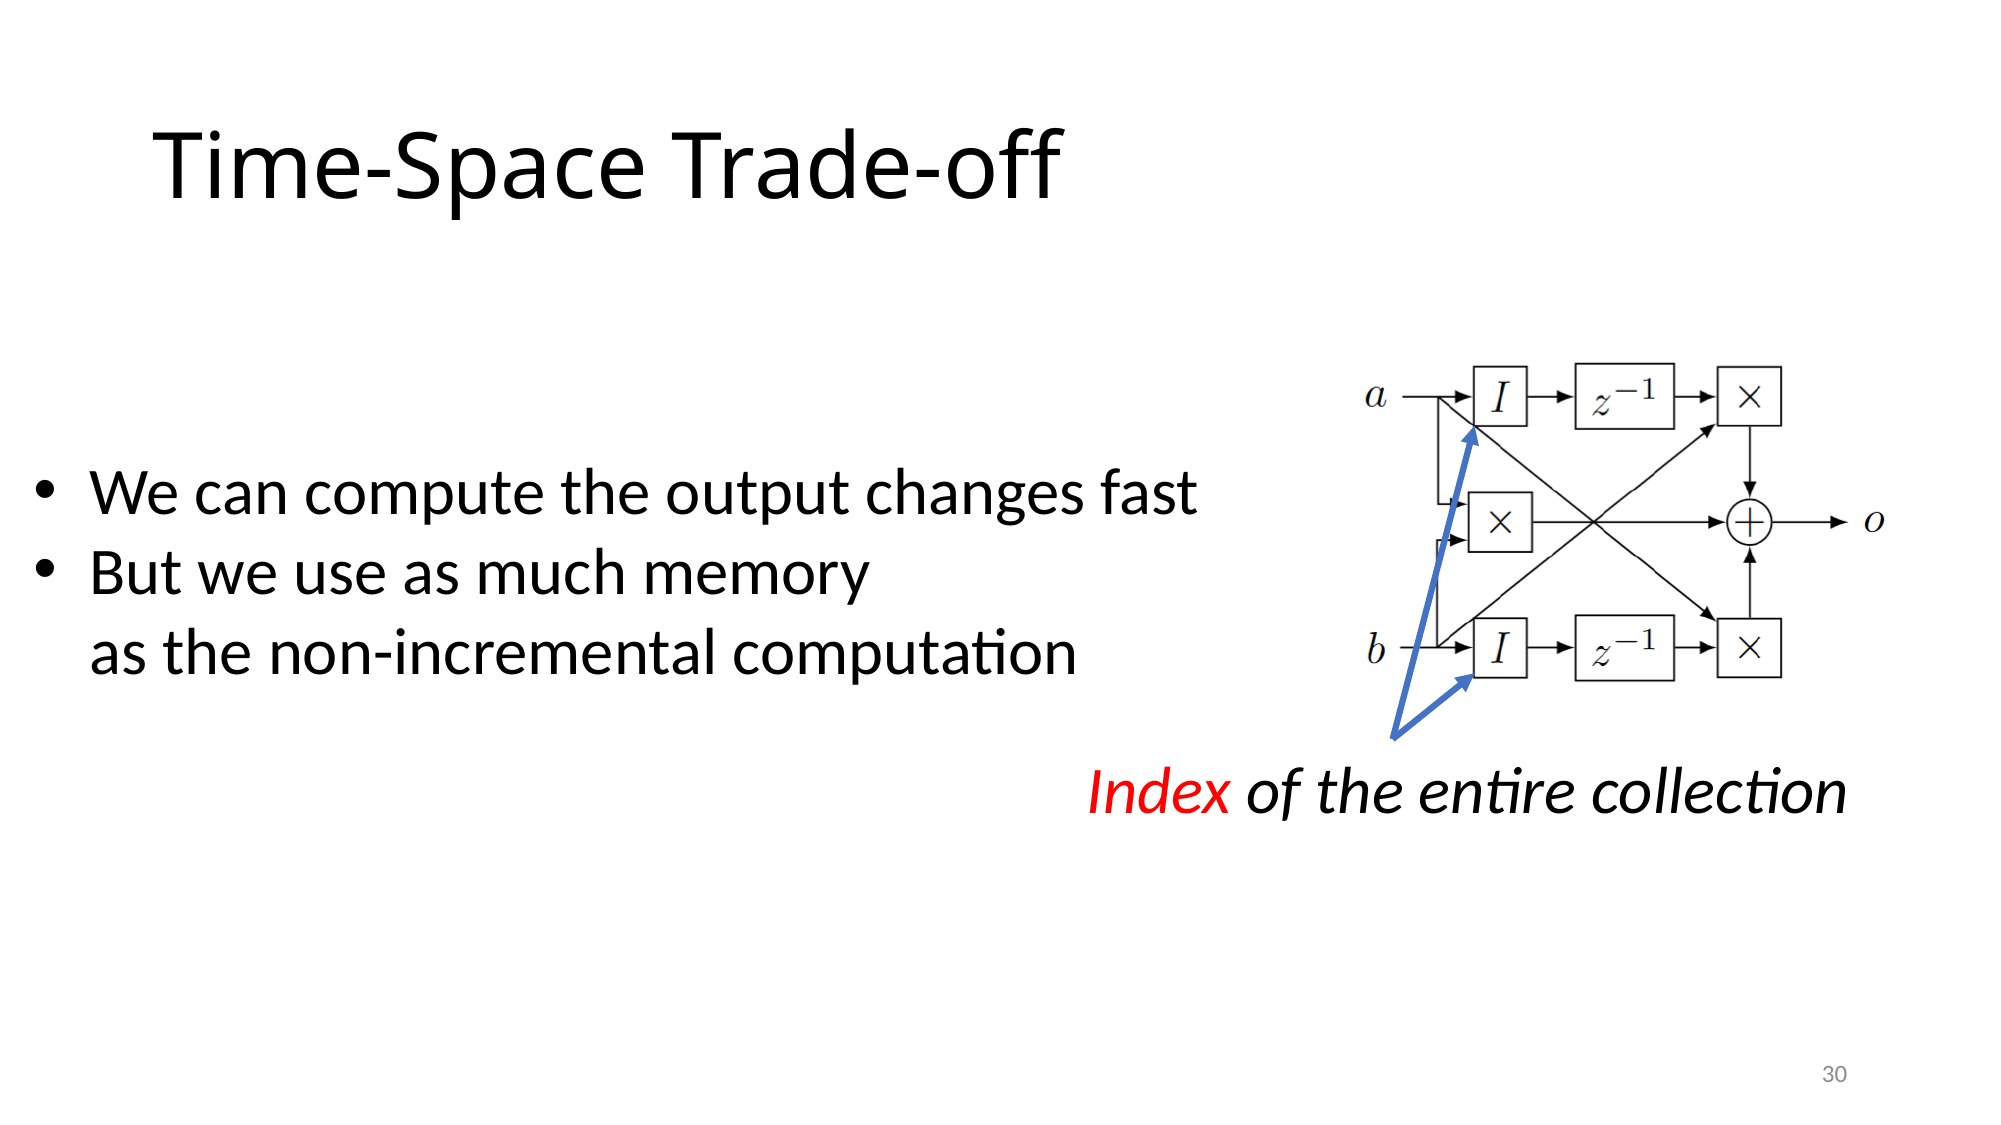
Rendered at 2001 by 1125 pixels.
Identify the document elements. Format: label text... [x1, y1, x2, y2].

title Time-Space Trade-off [137, 59, 1863, 278]
text_box We can compute the output changes fast But we use as much memory as the non-incremental computation [18, 440, 1215, 695]
slide_number 30 [1798, 1042, 1863, 1103]
text_box Index of the entire collection [1071, 739, 1865, 834]
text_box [1392, 425, 1475, 740]
picture [1327, 359, 1912, 689]
